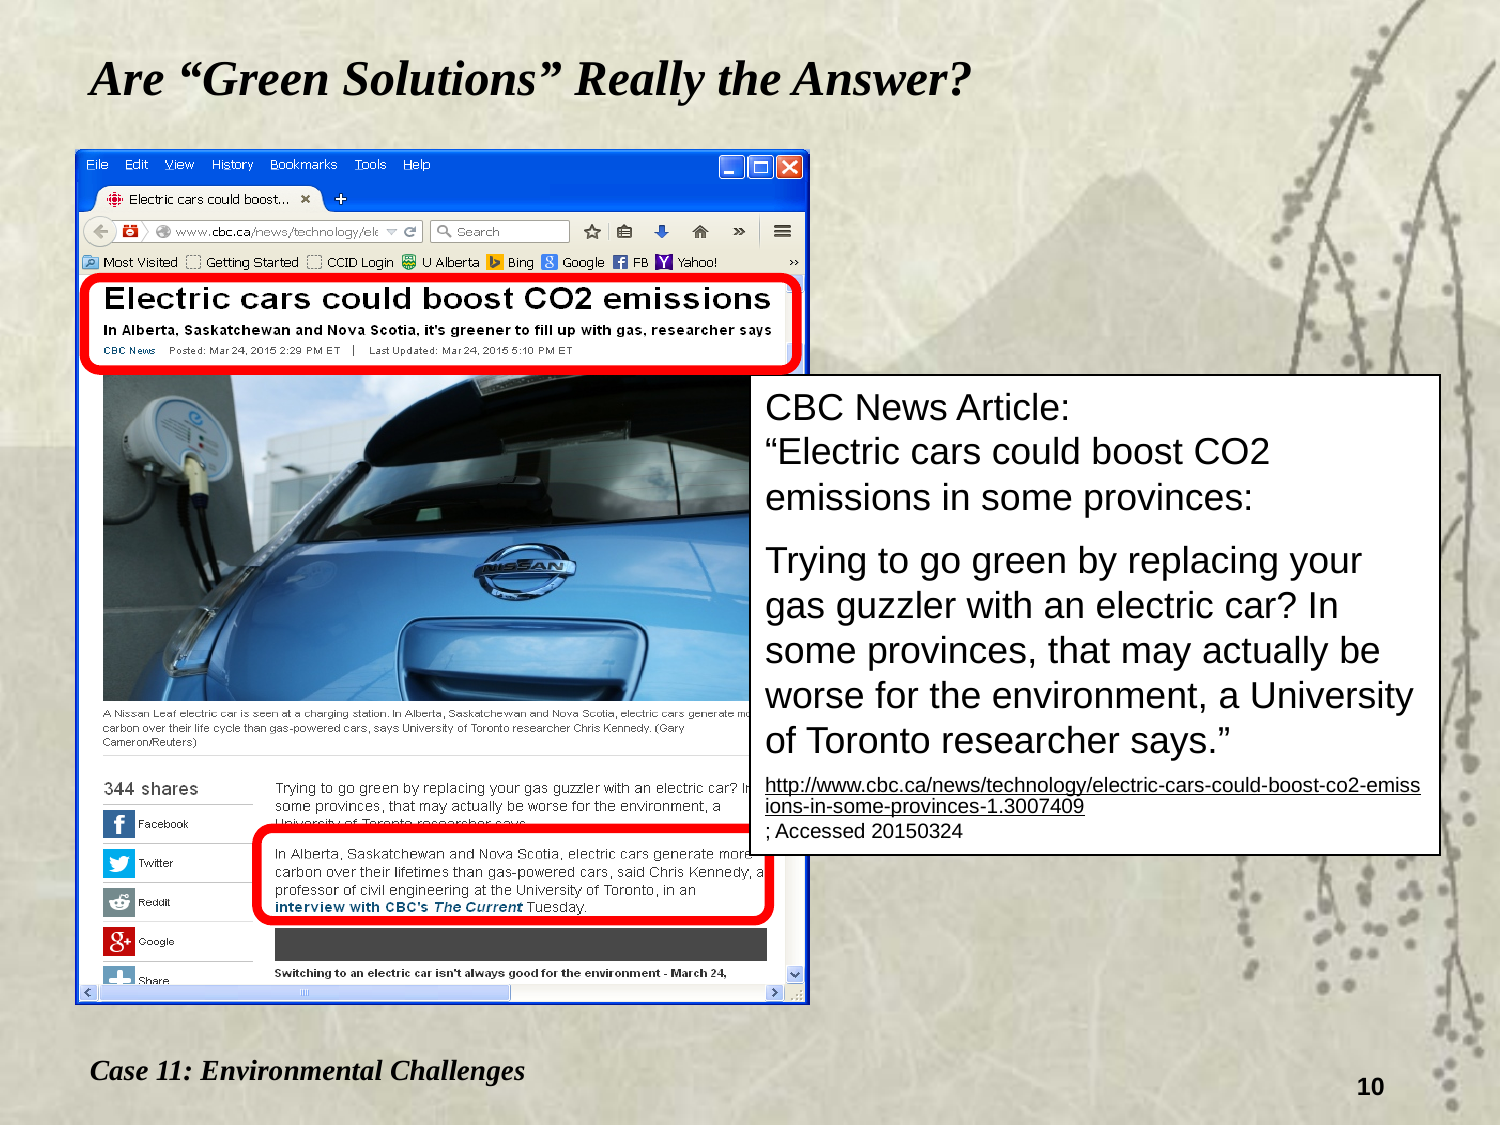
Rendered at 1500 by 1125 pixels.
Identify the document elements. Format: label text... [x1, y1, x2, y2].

text_box 10 [1249, 1062, 1400, 1100]
text_box Are “Green Solutions” Really the Answer? [74, 29, 1425, 120]
text_box CBC News Article: “Electric cars could boost CO2 emissions in some provinces: Trying to go green by replacing your gas guzzler with an electric car? In some provinces, that may actually be worse for the environment, a University of Toronto researcher says.” http://www.cbc.ca/news/technology/electric-cars-could-boost-co2-emissions-in-some-provinces-1.3007409; Accessed 20150324 [815, 374, 1440, 855]
picture [0, 0, 1500, 1125]
text_box Case 11: Environmental Challenges [74, 1024, 625, 1113]
